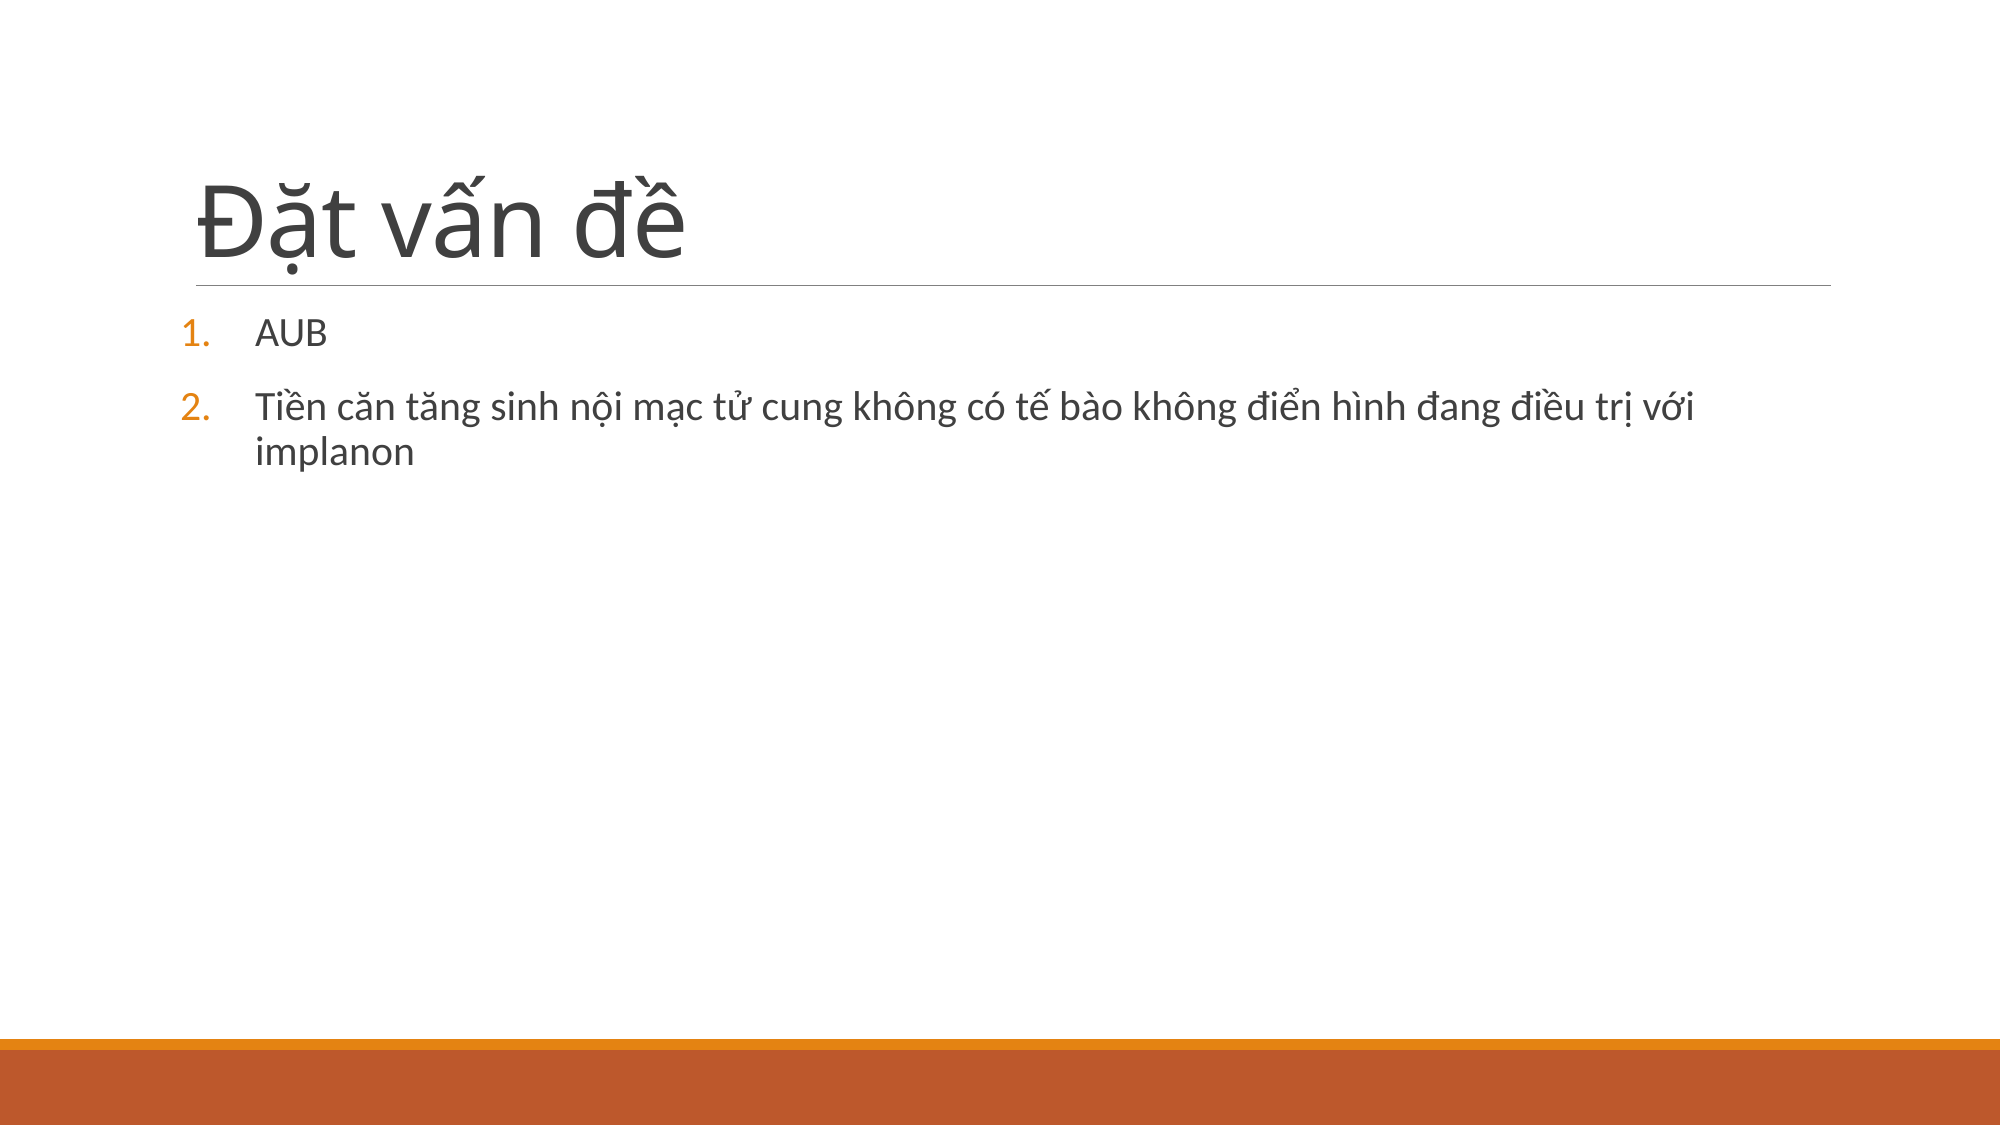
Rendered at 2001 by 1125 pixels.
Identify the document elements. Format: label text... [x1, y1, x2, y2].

title Đặt vấn đề [180, 47, 1830, 285]
list AUB Tiền căn tăng sinh nội mạc tử cung không có tế bào không điển hình đang điều trị với implanon [180, 302, 1830, 963]
